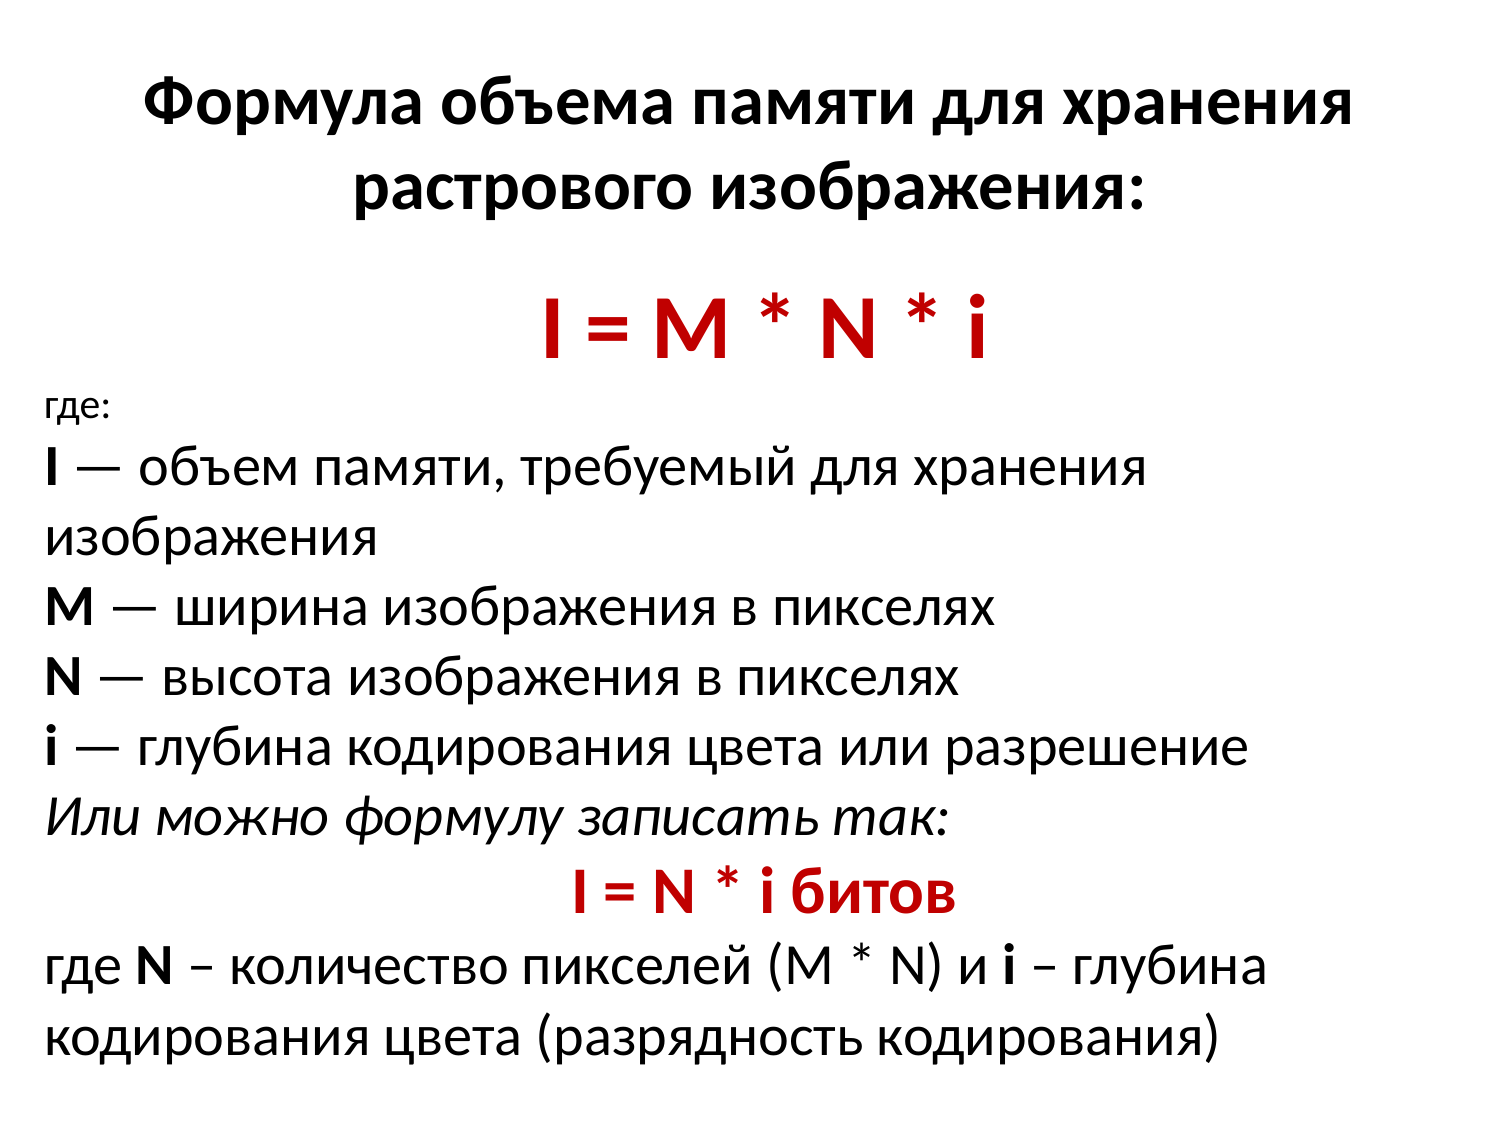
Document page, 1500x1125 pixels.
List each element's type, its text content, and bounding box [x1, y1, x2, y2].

title Формула объема памяти для хранения растрового изображения: [75, 45, 1425, 233]
text_box I = M * N * i где: I — объем памяти, требуемый для хранения изображения M — ширина изображения в пикселях N — высота изображения в пикселях i — глубина кодирования цвета или разрешение Или можно формулу записать так: I = N * i битов где N – количество пикселей (M * N) и i – глубина кодирования цвета (разрядность кодирования) [29, 259, 1500, 1075]
